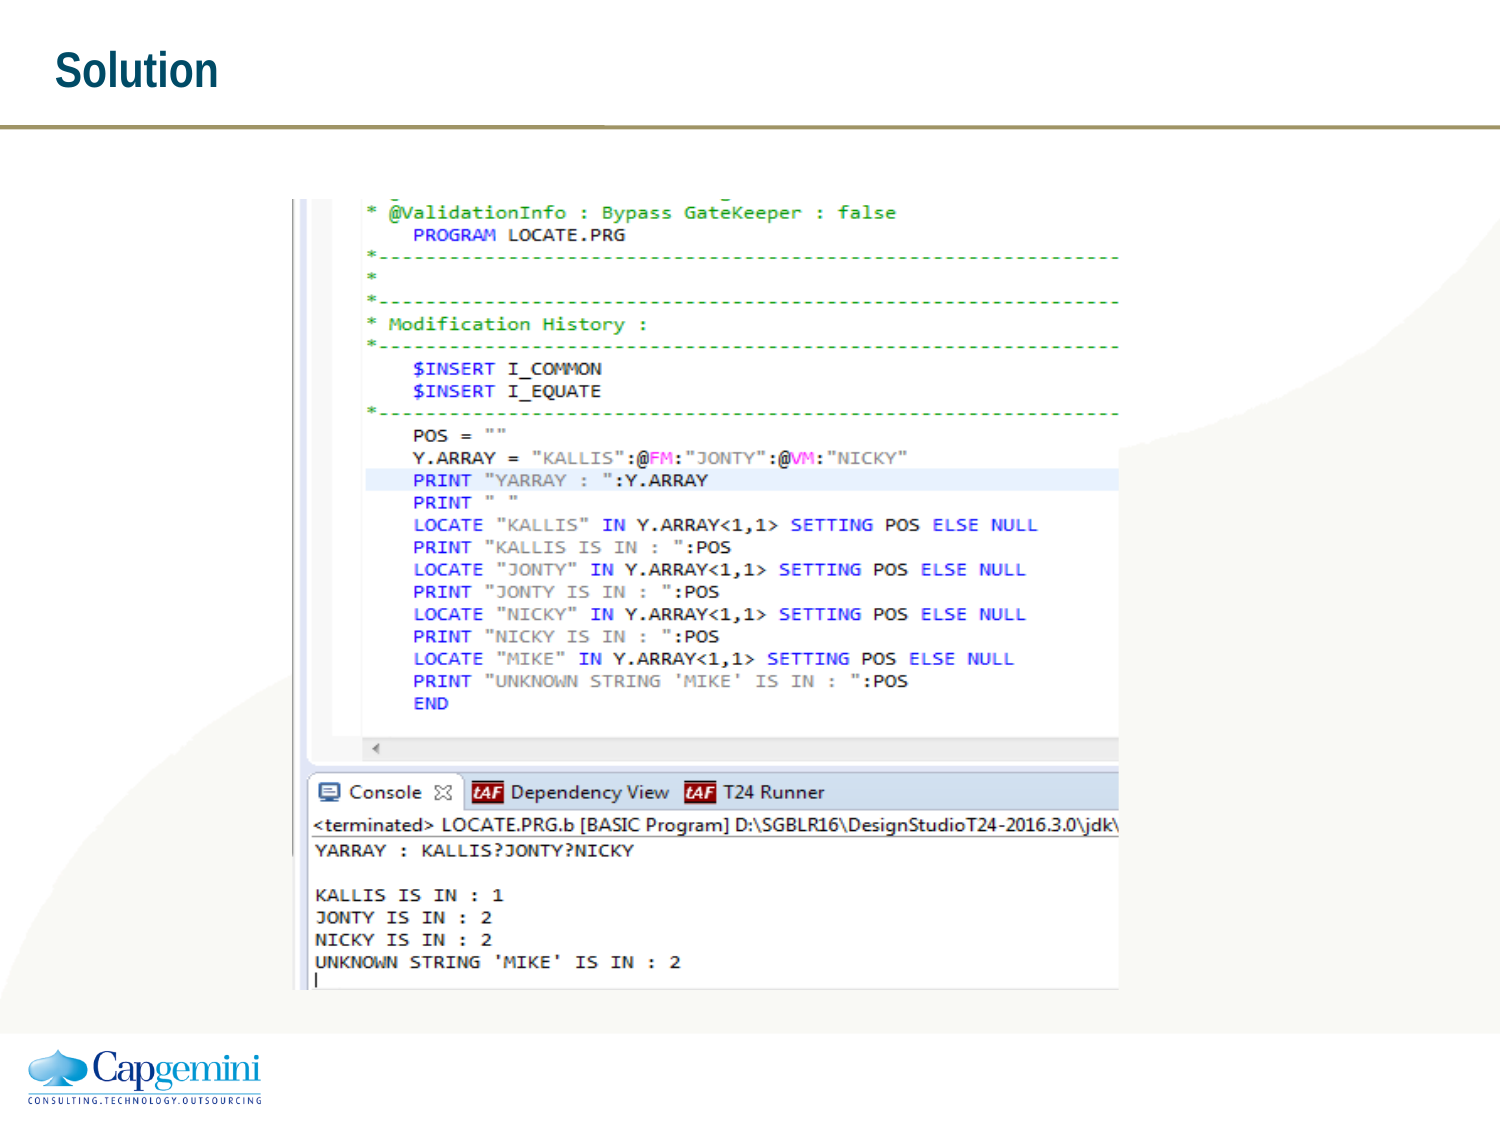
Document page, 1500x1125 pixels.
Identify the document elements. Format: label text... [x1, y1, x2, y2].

picture [0, 130, 1500, 1125]
title Solution [39, 22, 1470, 113]
picture [0, 0, 1500, 125]
